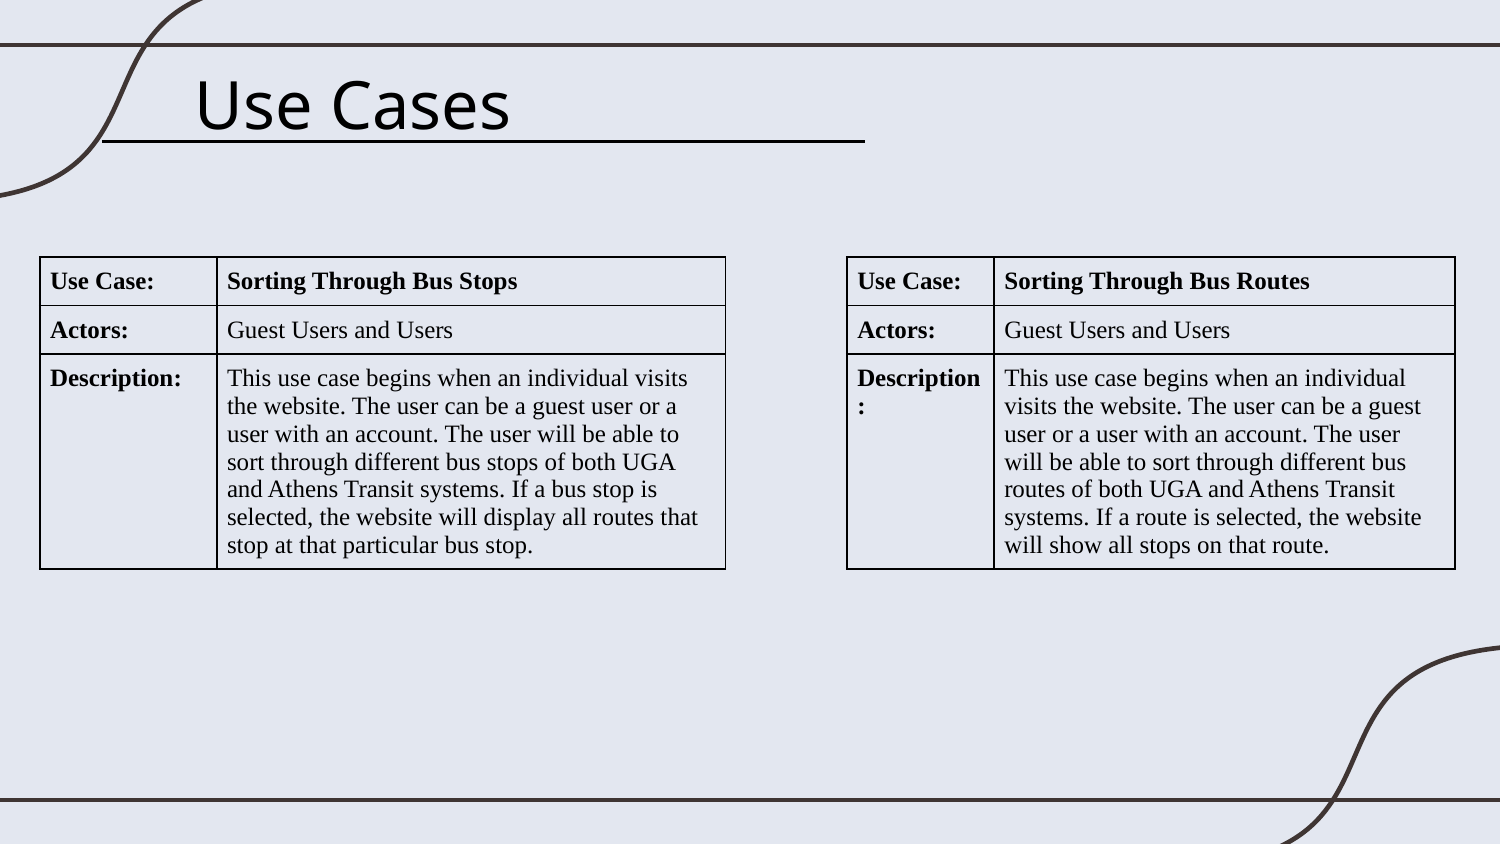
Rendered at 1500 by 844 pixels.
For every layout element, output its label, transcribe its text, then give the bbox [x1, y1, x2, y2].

table_cell Description: [848, 355, 993, 568]
table_cell Guest Users and Users [995, 306, 1454, 353]
table_cell Guest Users and Users [218, 306, 725, 353]
table_header Sorting Through Bus Stops [218, 258, 725, 305]
table_header Use Case: [41, 258, 216, 305]
table_cell This use case begins when an individual visits the website. The user can be a guest user or a user with an account. The user will be able to sort through different bus stops of both UGA and Athens Transit systems. If a bus stop is selected, the website will display all routes that stop at that particular bus stop. [218, 355, 725, 568]
table_cell Actors: [848, 306, 993, 353]
title Use Cases [179, 48, 953, 142]
table_header Use Case: [848, 258, 993, 305]
table_header Sorting Through Bus Routes [995, 258, 1454, 305]
table_cell This use case begins when an individual visits the website. The user can be a guest user or a user with an account. The user will be able to sort through different bus routes of both UGA and Athens Transit systems. If a route is selected, the website will show all stops on that route. [995, 355, 1454, 568]
table_cell Actors: [41, 306, 216, 353]
table_cell Description: [41, 355, 216, 568]
